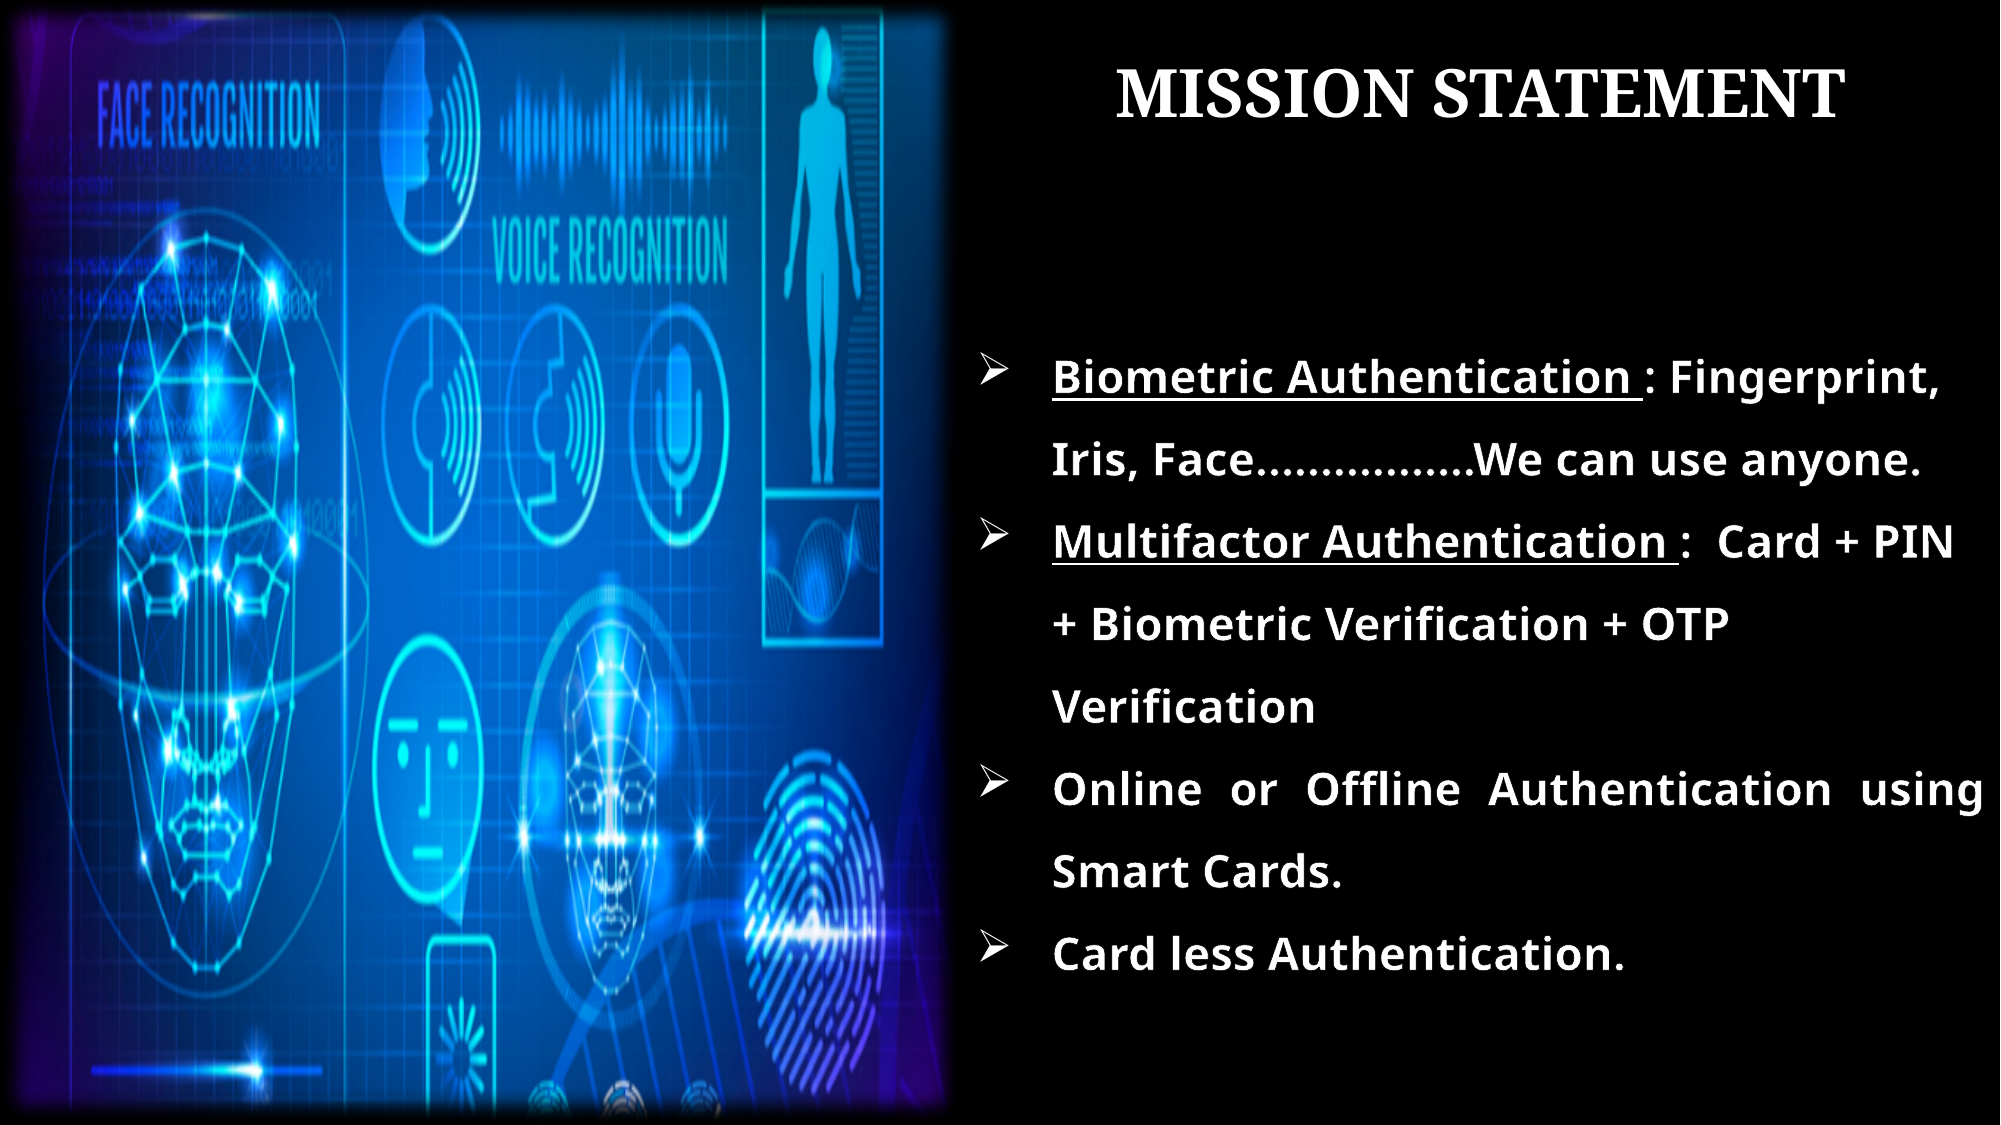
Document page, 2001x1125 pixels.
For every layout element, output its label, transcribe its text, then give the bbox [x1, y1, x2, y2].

text_box Biometric Authentication : Fingerprint, Iris, Face……………..We can use anyone. Multifactor Authentication : Card + PIN + Biometric Verification + OTP Verification Online or Offline Authentication using Smart Cards. Card less Authentication. [962, 180, 2000, 1123]
text_box MISSION STATEMENT [962, 2, 2000, 180]
picture [0, 0, 962, 1123]
